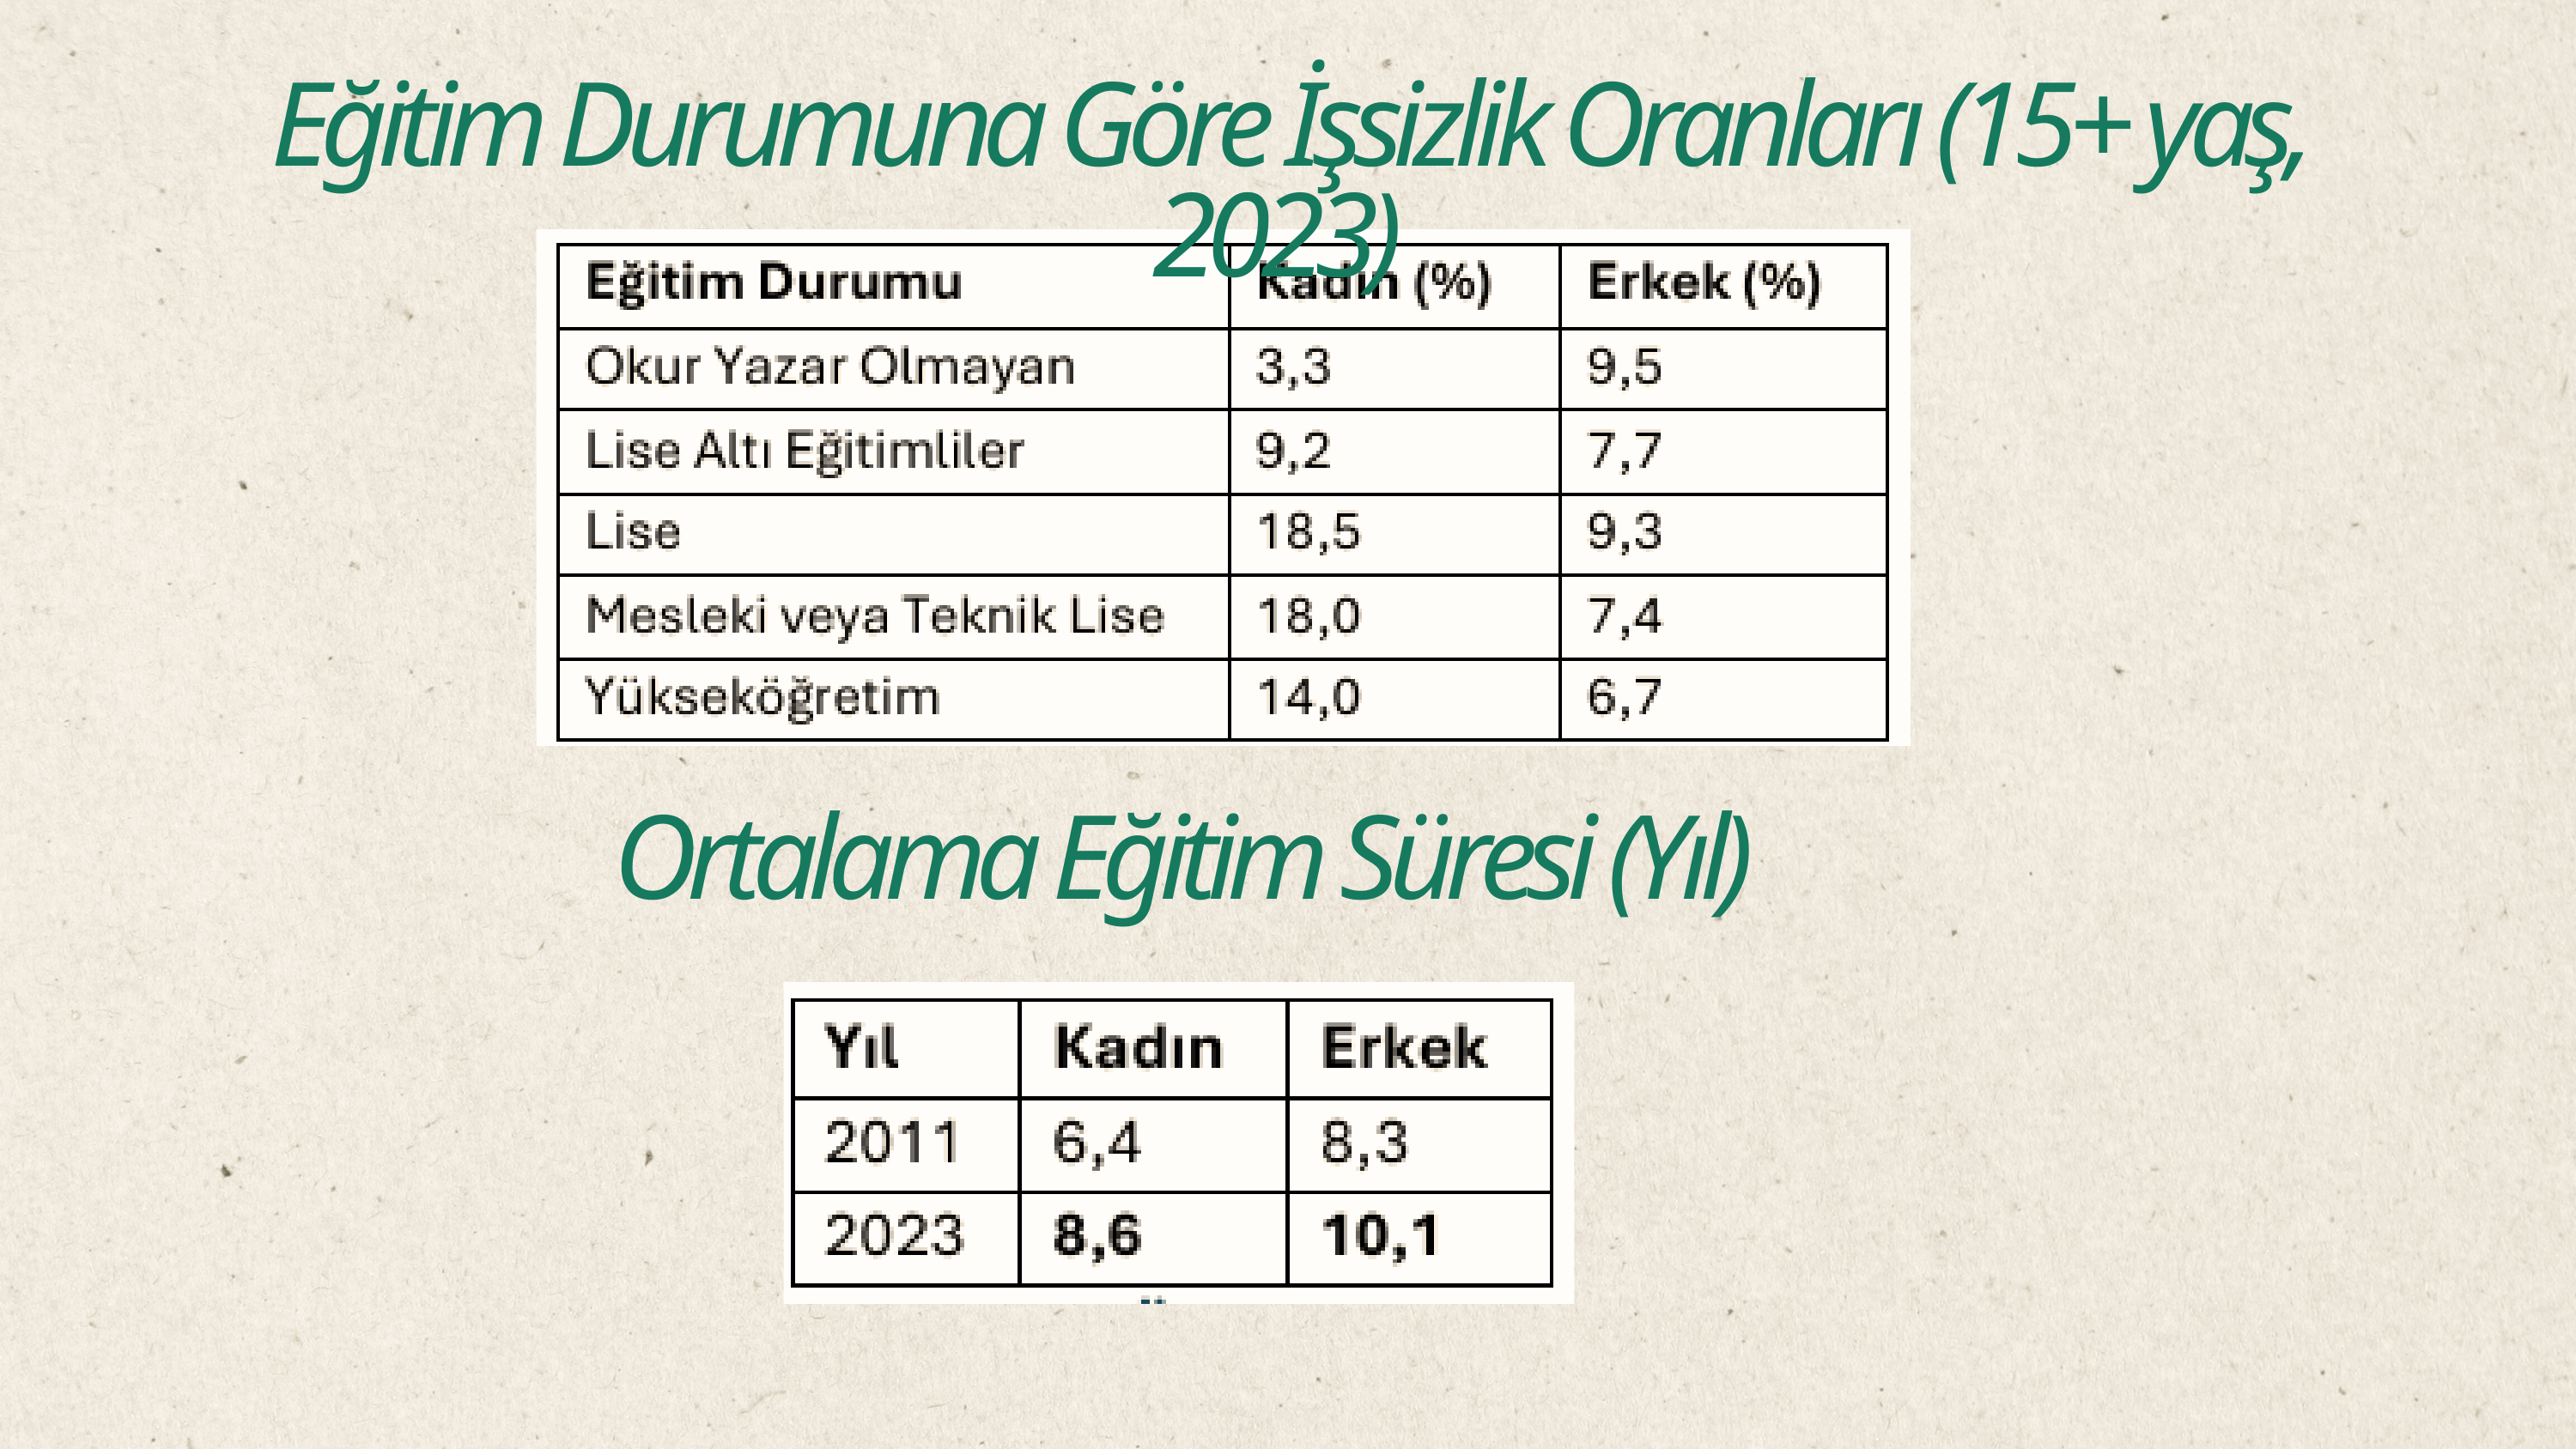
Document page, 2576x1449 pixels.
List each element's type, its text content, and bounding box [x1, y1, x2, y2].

text_box [536, 300, 1911, 747]
text_box [0, 0, 2576, 1449]
text_box Eğitim Durumuna Göre İşsizlik Oranları (15+ yaş, 2023) [223, 79, 2353, 300]
text_box Ortalama Eğitim Süresi (Yıl) [611, 812, 1747, 923]
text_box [783, 982, 1575, 1304]
